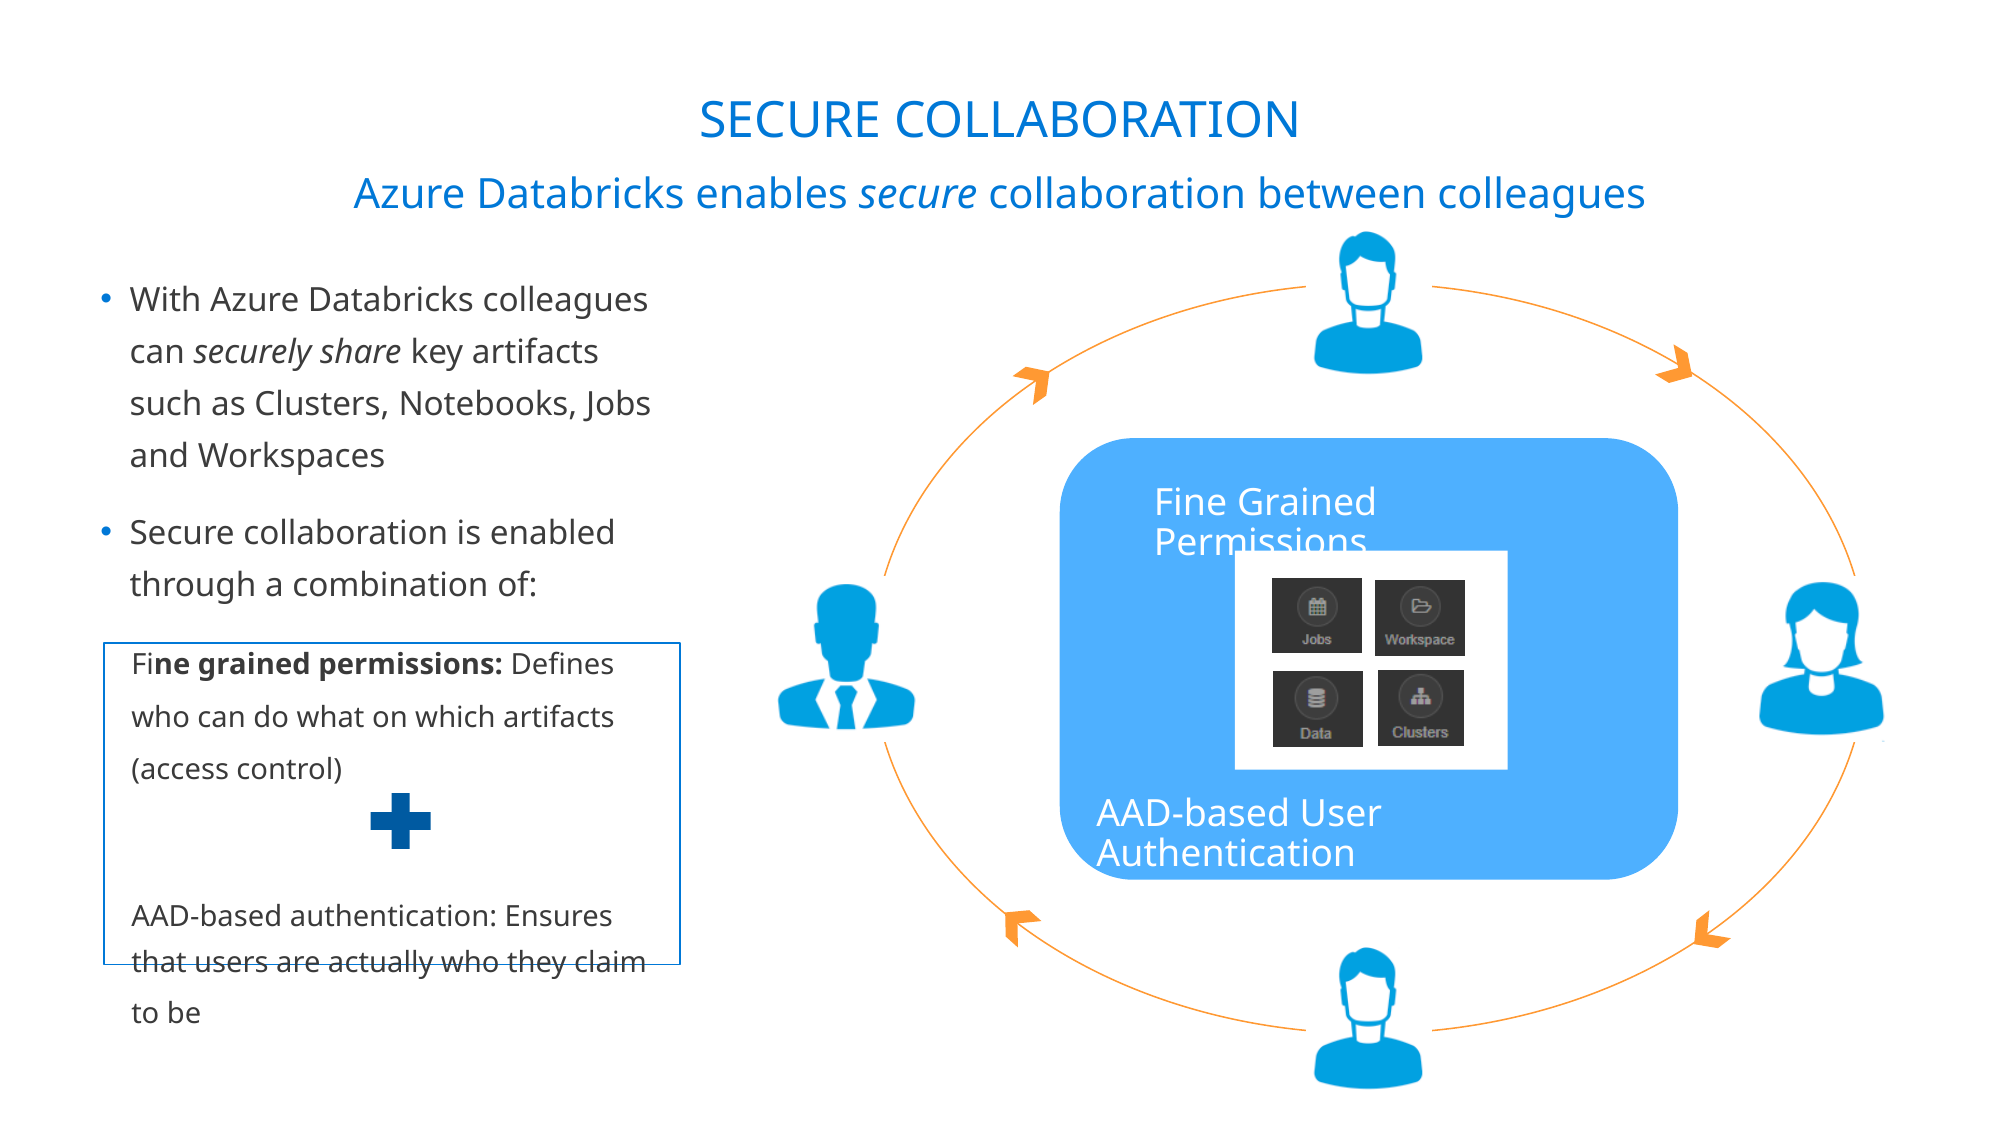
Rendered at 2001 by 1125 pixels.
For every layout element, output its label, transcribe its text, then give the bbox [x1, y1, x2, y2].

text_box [757, 231, 1897, 1096]
text_box [668, 643, 680, 965]
title SECURE COLLABORATION [44, 47, 1957, 196]
text_box With Azure Databricks colleagues can securely share key artifacts such as Clusters, Notebooks, Jobs and Workspaces Secure collaboration is enabled through a combination of: Fine grained permissions: Defines who can do what on which artifacts (access control) AAD-based authentication: Ensures that users are actually who they claim to be [85, 324, 668, 972]
list Azure Databricks enables secure collaboration between colleagues [43, 158, 1956, 234]
text_box [370, 793, 431, 849]
